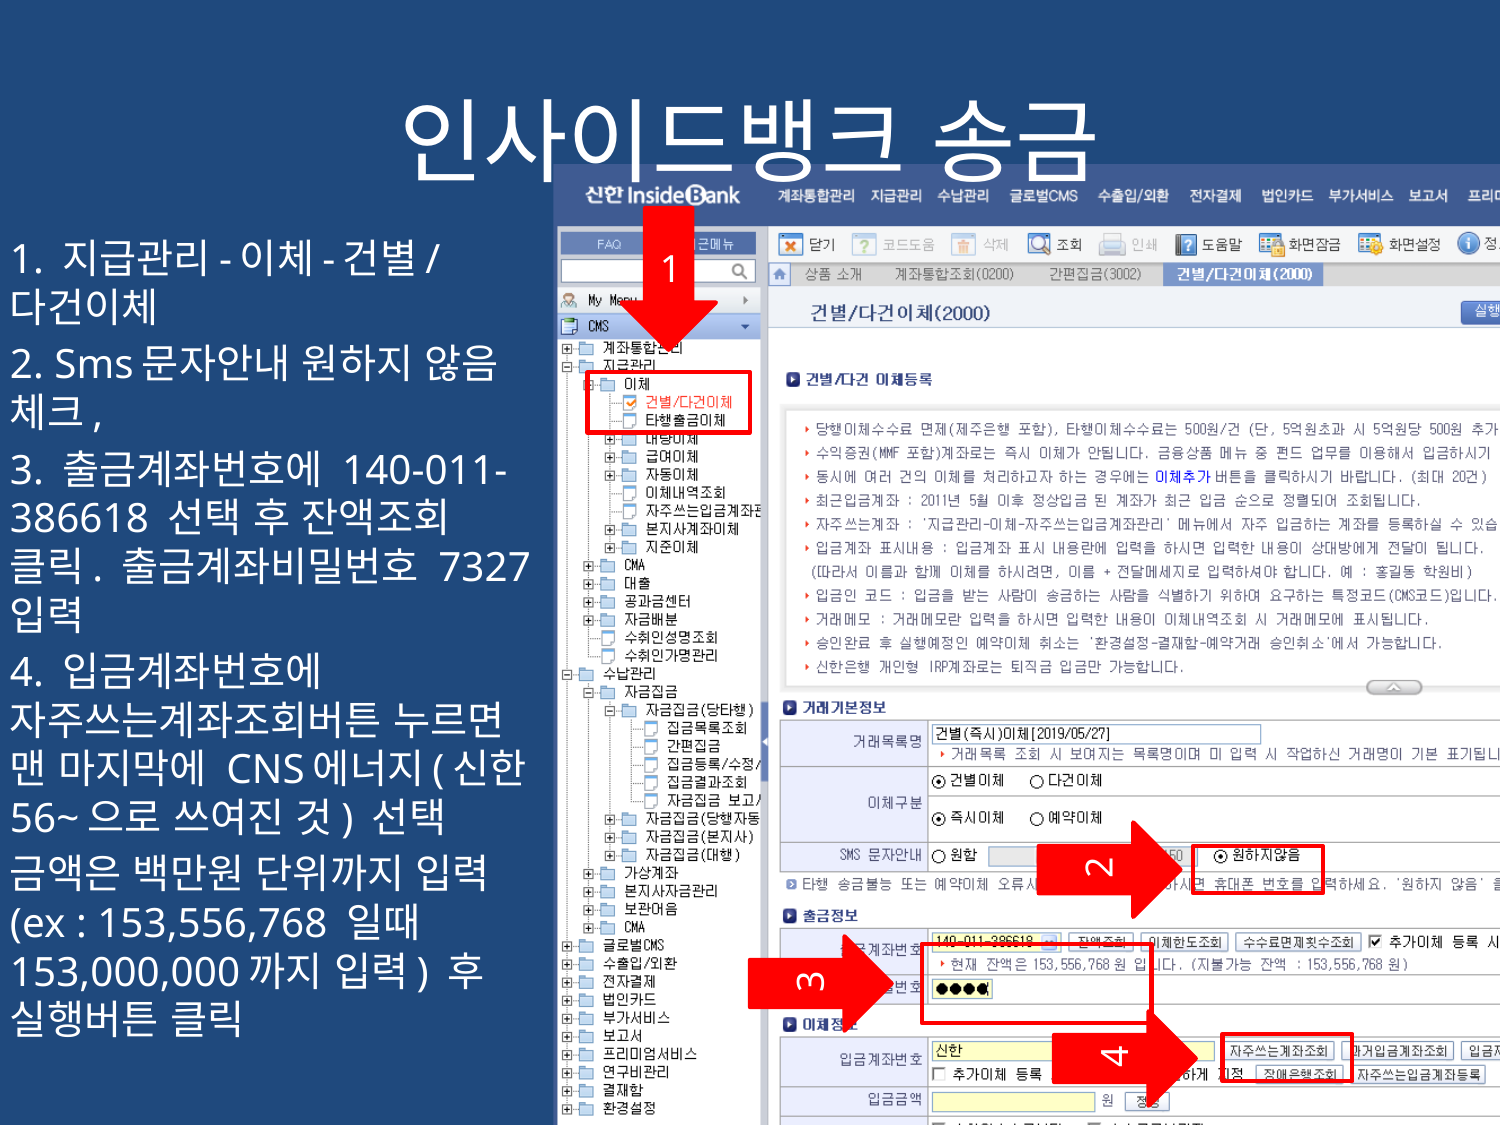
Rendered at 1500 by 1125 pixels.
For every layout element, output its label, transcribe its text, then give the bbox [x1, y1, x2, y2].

picture [553, 164, 1500, 1125]
text_box 1. 지급관리-이체-건별/다건이체 2. Sms문자안내 원하지 않음 체크, 3. 출금계좌번호에 140-011-386618 선택 후 잔액조회 클릭. 출금계좌비밀번호 7327입력 4. 입금계좌번호에 자주쓰는계좌조회버튼 누르면 맨 마지막에 CNS에너지(신한 56~으로 쓰여진 것) 선택 금액은 백만원 단위까지 입력(ex : 153,556,768 일때 153,000,000까지 입력) 후 실행버튼 클릭 [0, 225, 548, 1093]
title 인사이드뱅크 송금 [75, 45, 1425, 225]
